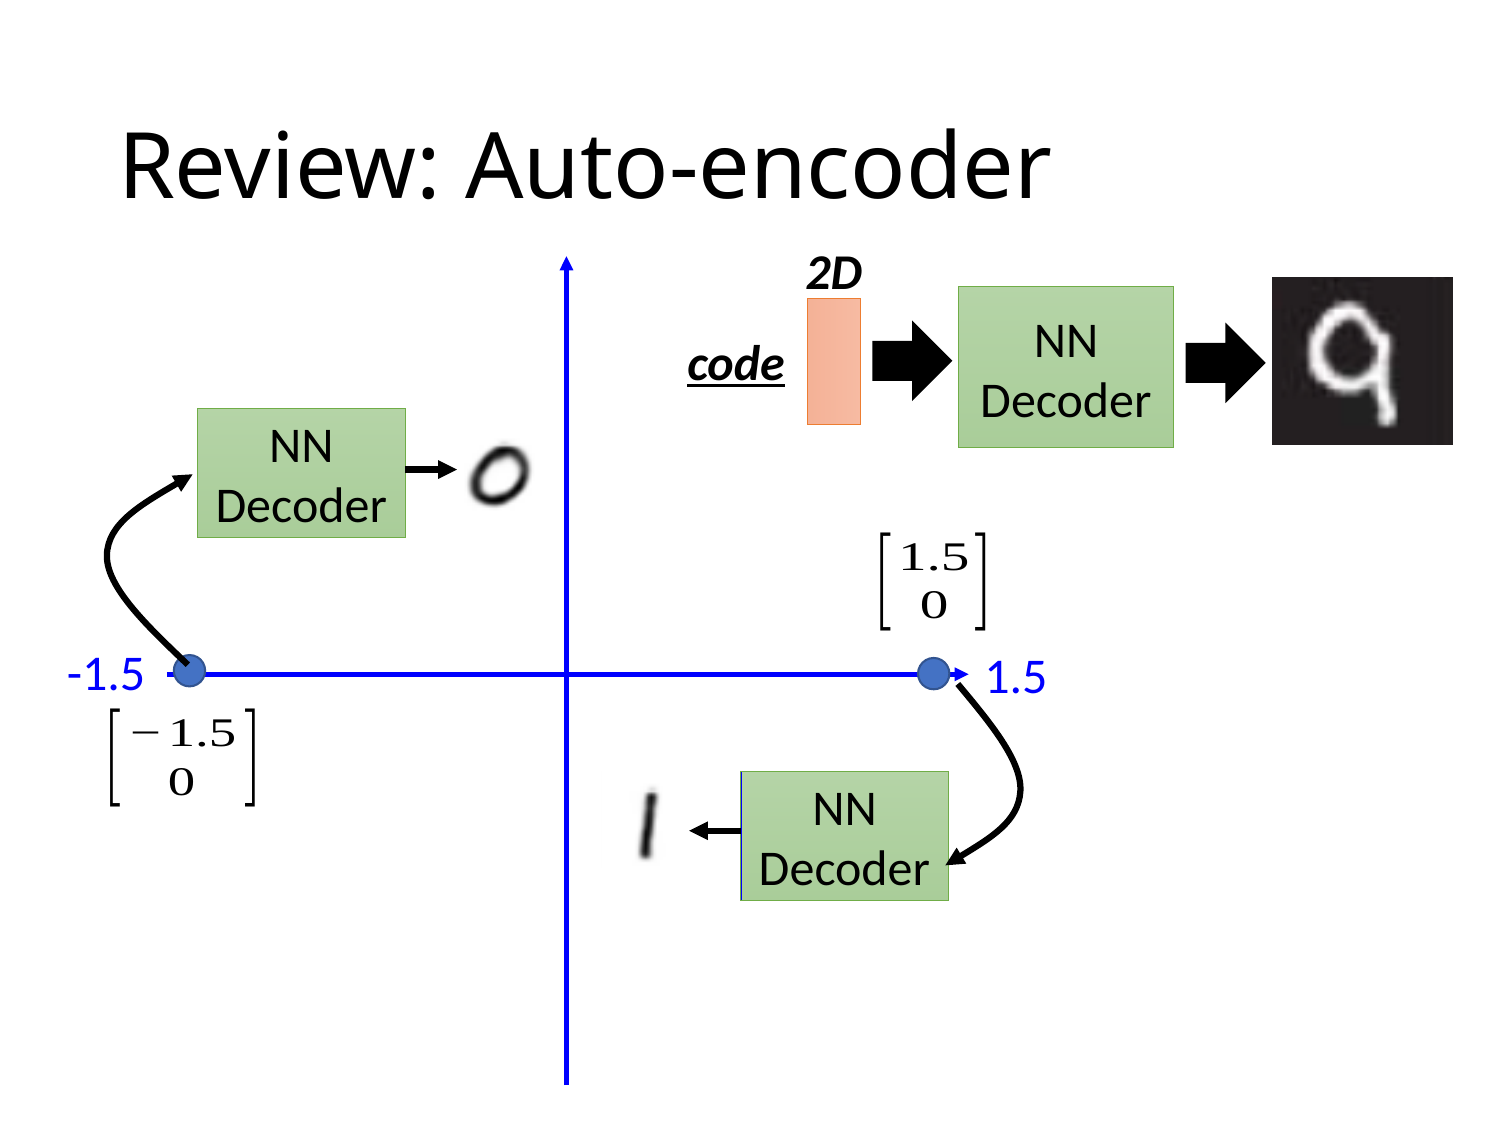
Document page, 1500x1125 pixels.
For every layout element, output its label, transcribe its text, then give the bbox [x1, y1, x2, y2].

text_box [172, 653, 207, 674]
text_box [173, 675, 206, 688]
text_box [105, 474, 193, 666]
text_box [945, 683, 1022, 866]
text_box 1.5 [955, 636, 1077, 712]
picture [599, 771, 702, 868]
text_box NN Decoder [740, 771, 949, 901]
text_box NN Decoder [197, 408, 406, 538]
title Review: Auto-encoder [103, 59, 1397, 278]
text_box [671, 277, 1453, 448]
text_box -1.5 [45, 632, 167, 708]
text_box [916, 656, 951, 674]
picture [461, 432, 542, 513]
text_box 2D [790, 231, 877, 277]
text_box [917, 675, 951, 691]
